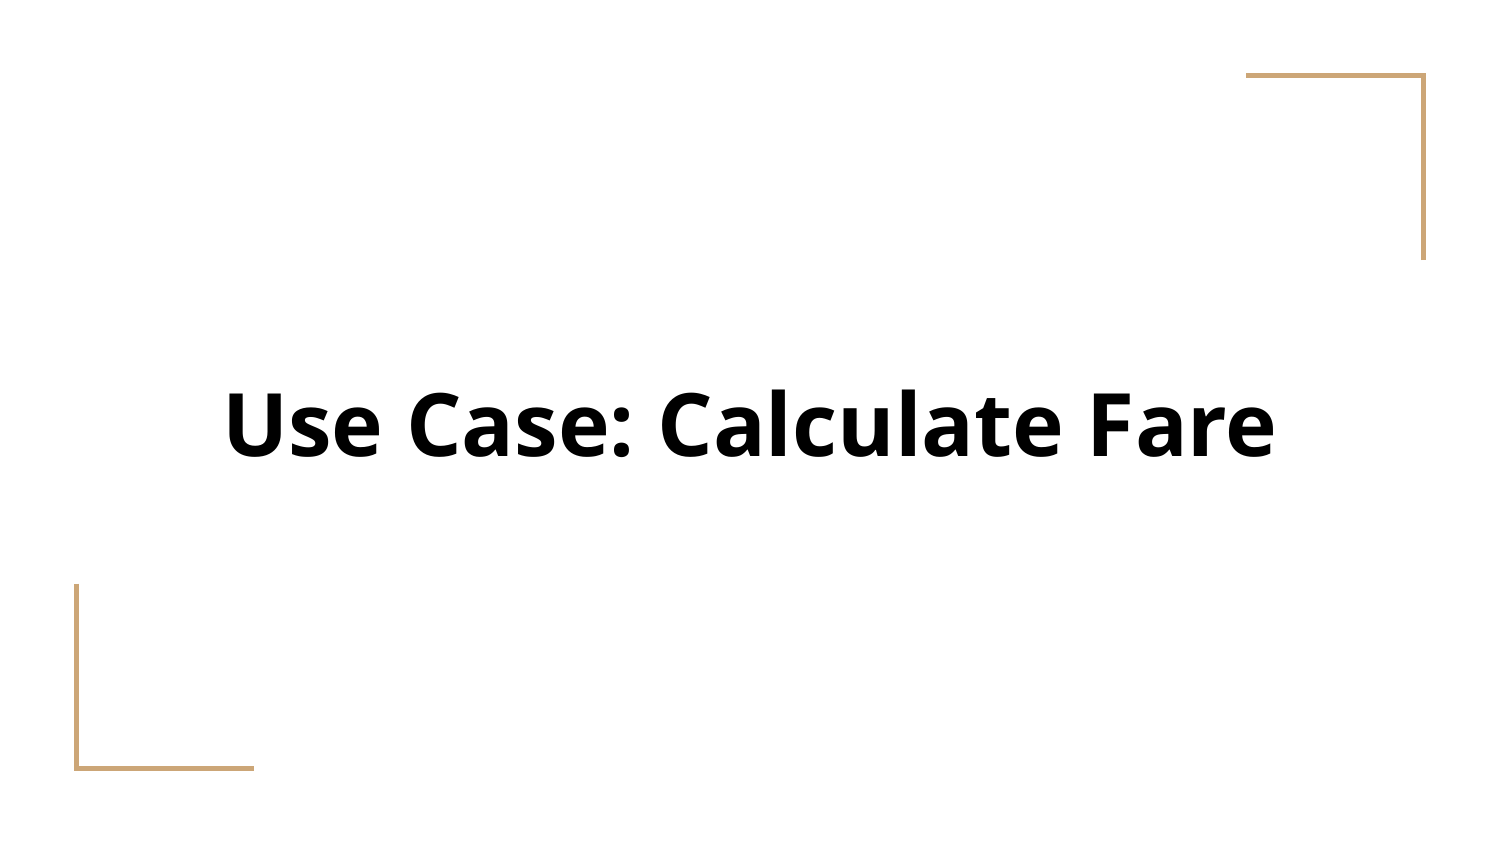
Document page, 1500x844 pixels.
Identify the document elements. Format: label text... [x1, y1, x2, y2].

title Use Case: Calculate Fare [126, 296, 1374, 548]
